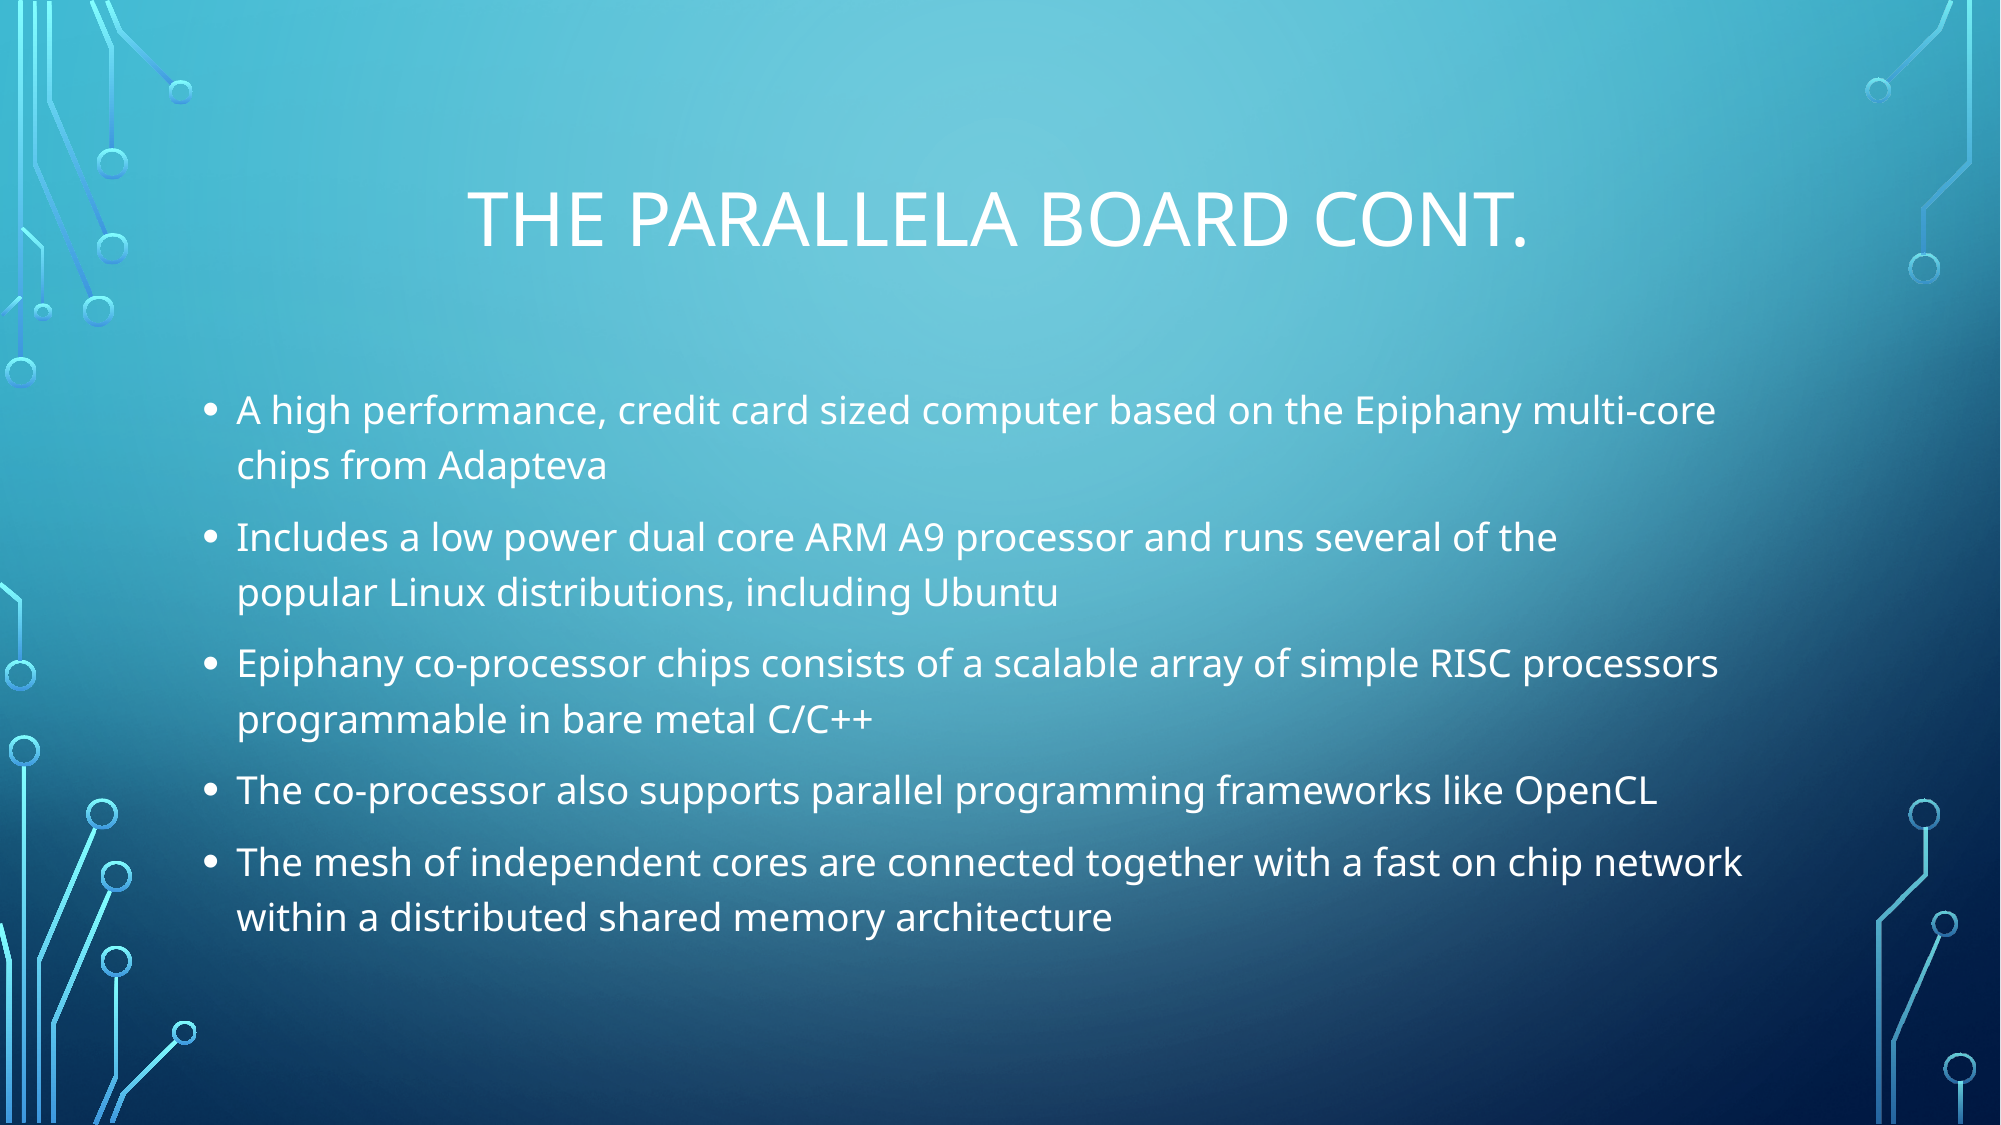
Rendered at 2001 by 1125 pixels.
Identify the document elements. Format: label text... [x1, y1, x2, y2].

list A high performance, credit card sized computer based on the Epiphany multi-core chips from Adapteva Includes a low power dual core ARM A9 processor and runs several of the popular Linux distributions, including Ubuntu Epiphany co-processor chips consists of a scalable array of simple RISC processors programmable in bare metal C/C++ The co-processor also supports parallel programming frameworks like OpenCL The mesh of independent cores are connected together with a fast on chip network within a distributed shared memory architecture [187, 369, 1813, 950]
title The Parallela Board cont. [187, 101, 1813, 344]
